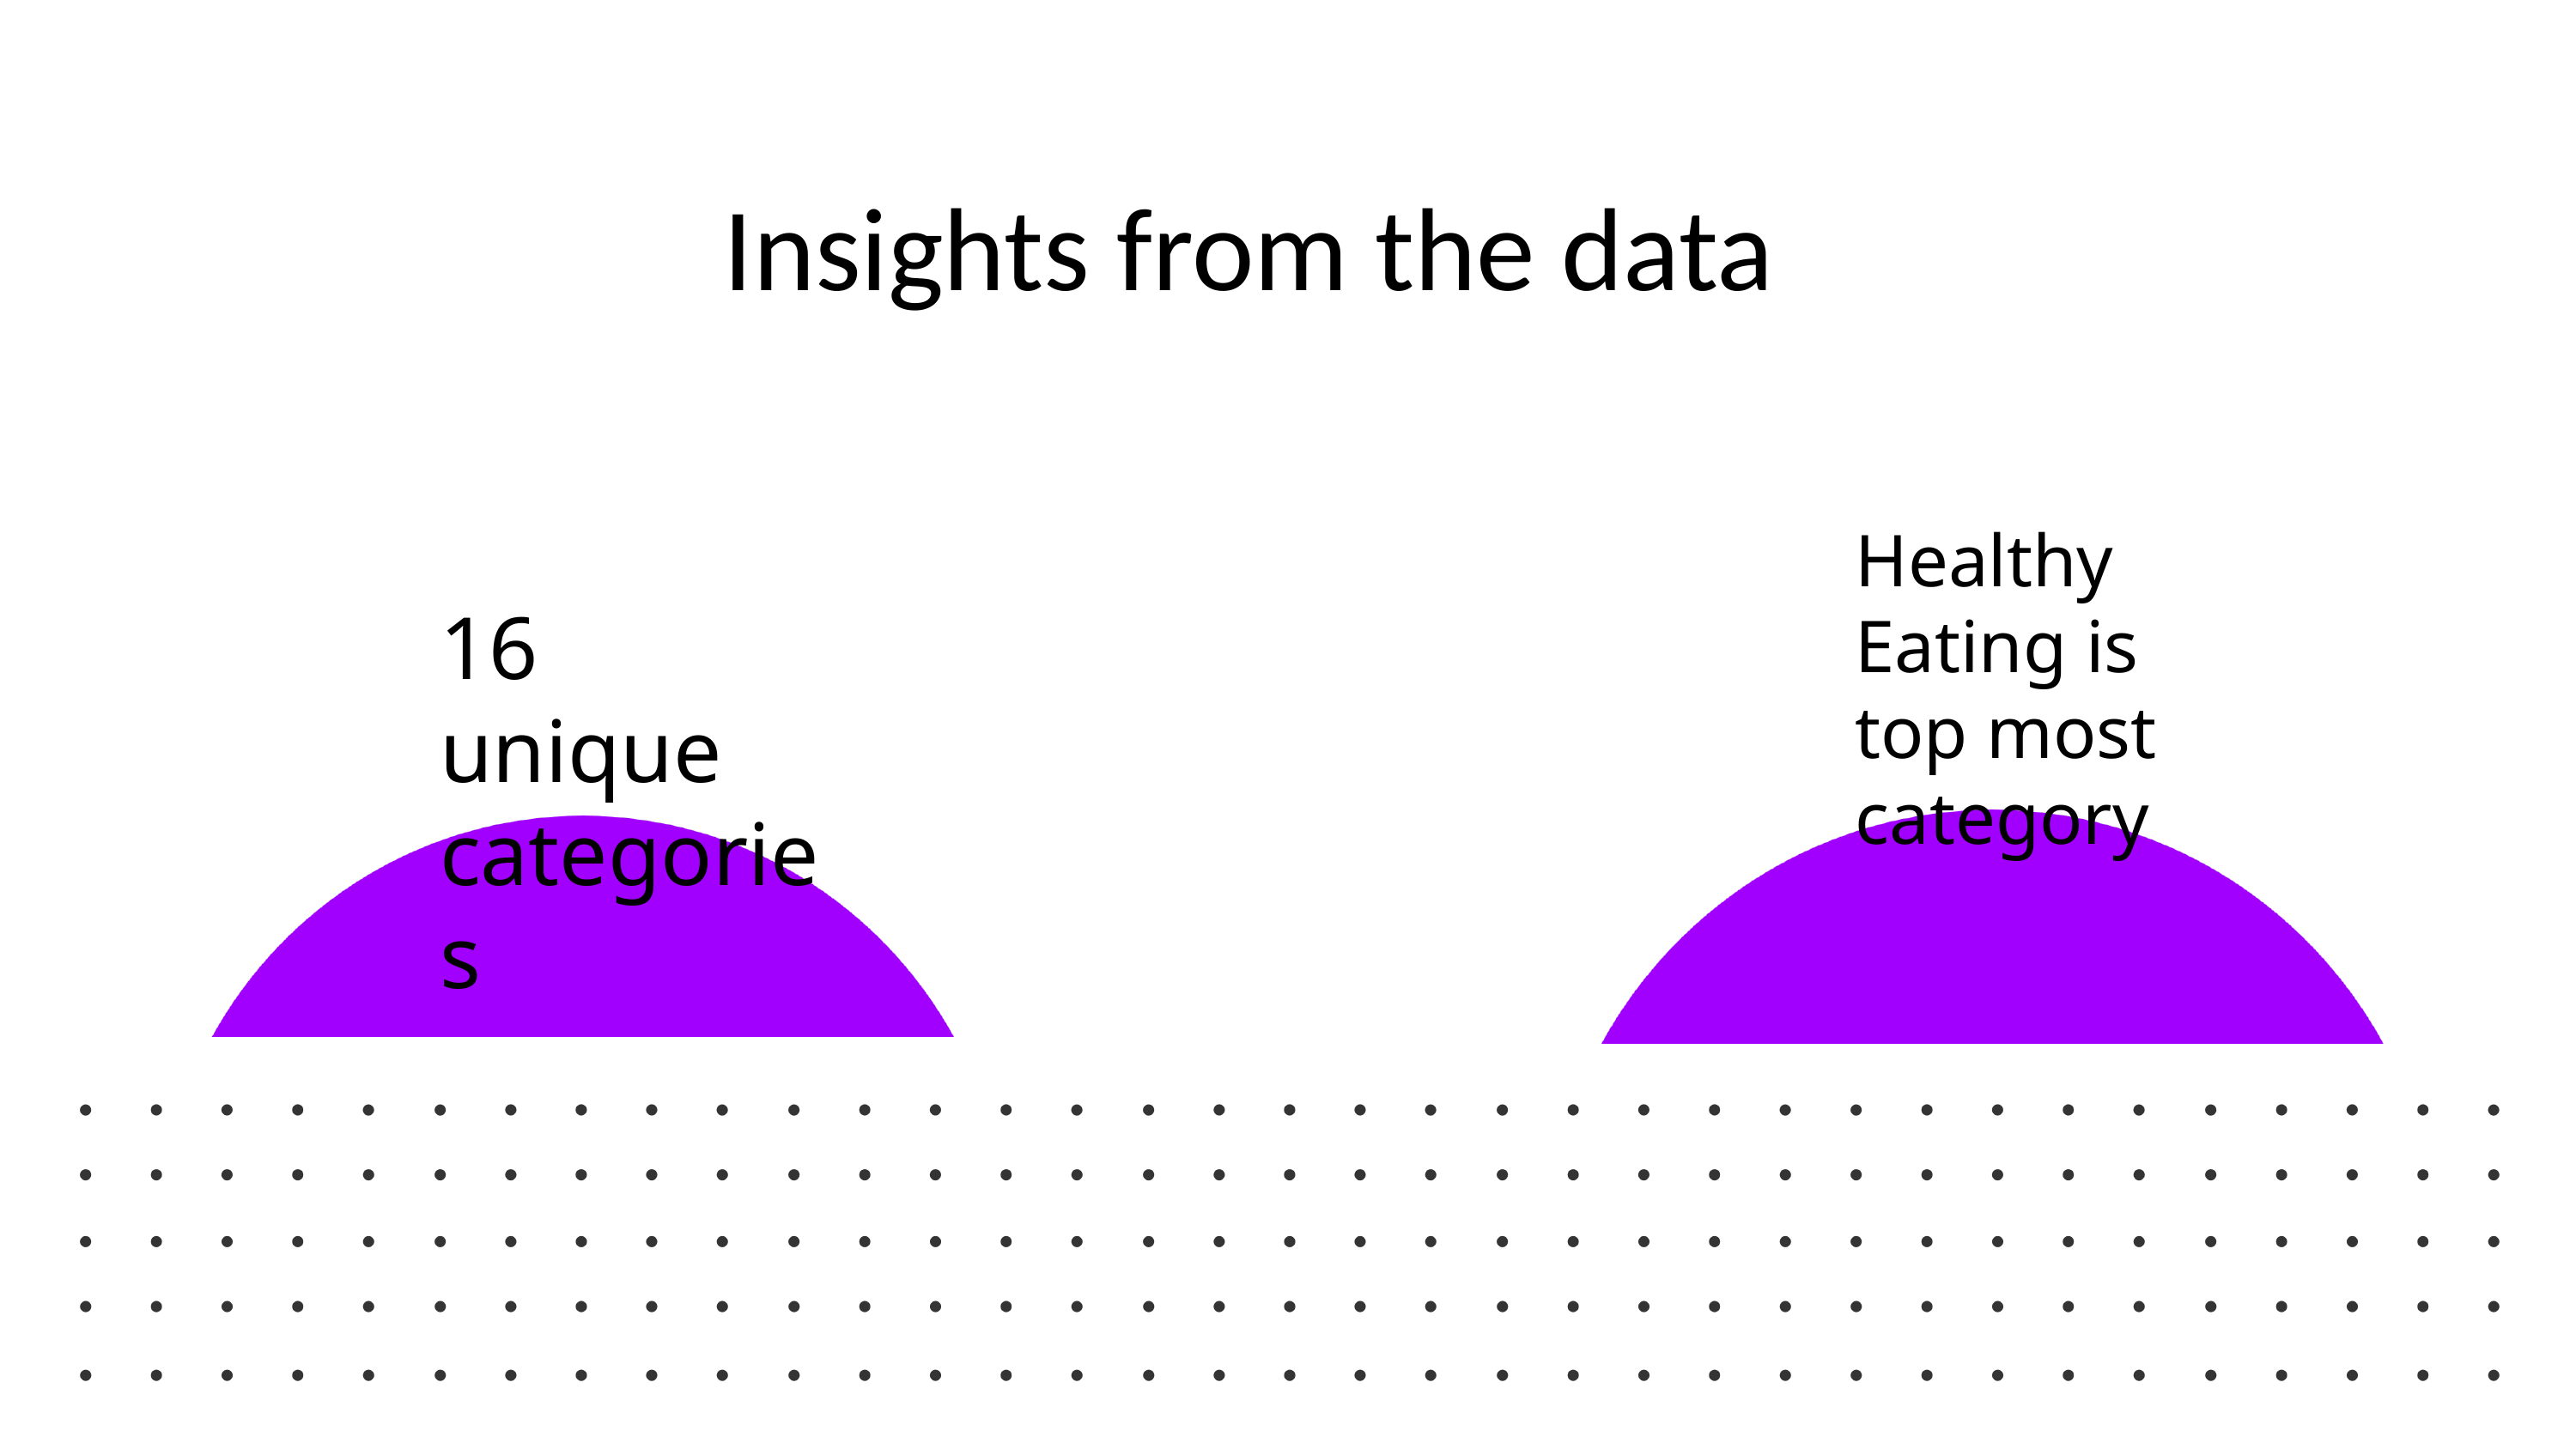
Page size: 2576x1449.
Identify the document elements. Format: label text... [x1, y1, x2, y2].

text_box Insights from the data [710, 166, 1843, 321]
text_box 16 unique categories [427, 586, 838, 814]
text_box Healthy Eating is top most category [1842, 508, 2254, 809]
picture [210, 815, 956, 1037]
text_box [72, 1099, 2504, 1385]
picture [1599, 809, 2385, 1044]
